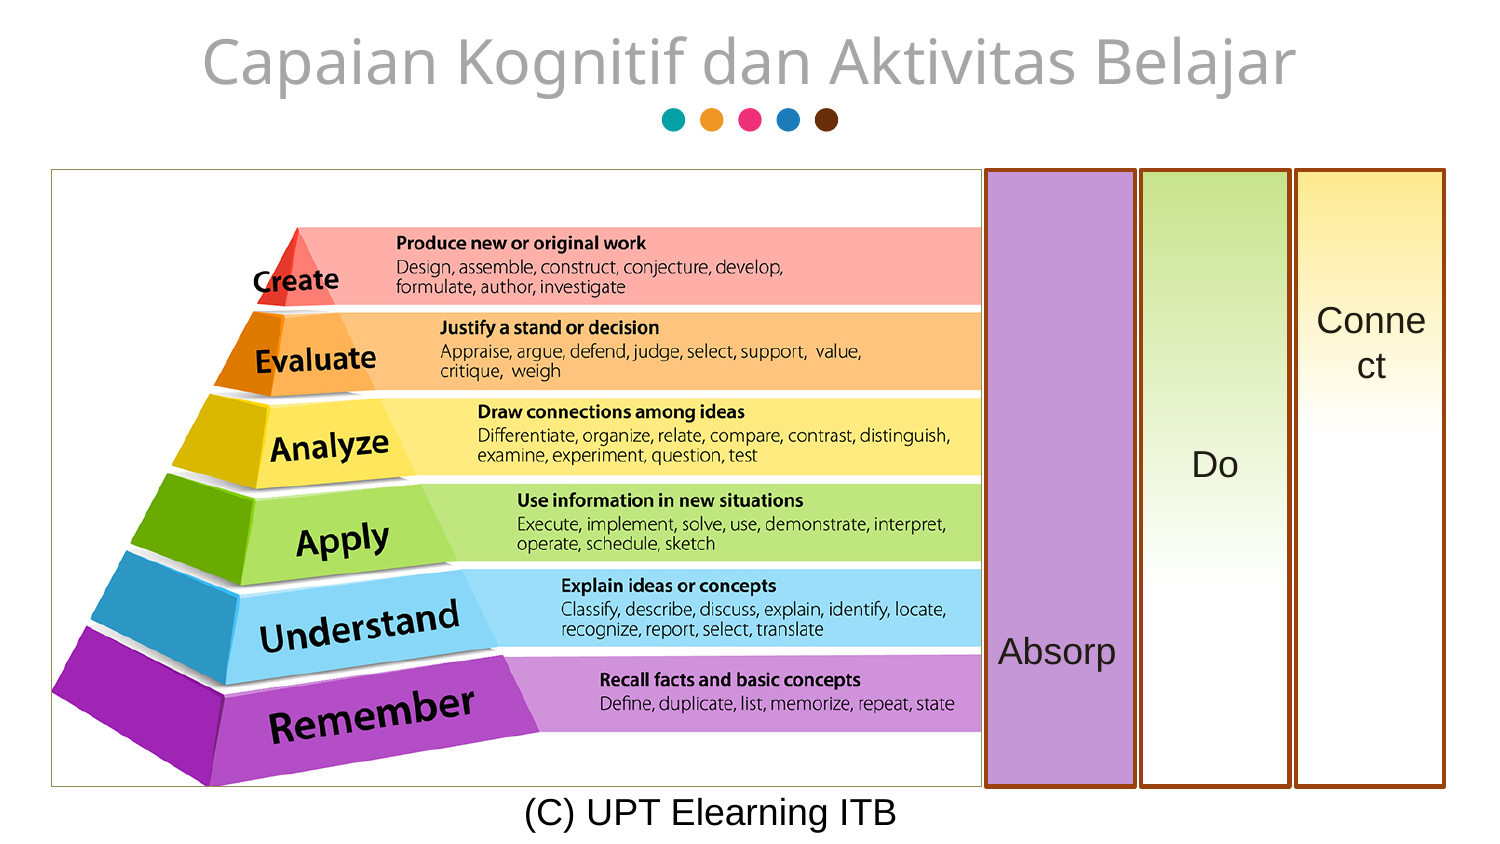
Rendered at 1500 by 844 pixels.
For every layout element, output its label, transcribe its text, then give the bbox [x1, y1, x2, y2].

text_box Capaian Kognitif dan Aktivitas Belajar [127, 16, 1373, 103]
footer (C) UPT Elearning ITB [512, 795, 988, 827]
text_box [661, 107, 839, 132]
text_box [50, 169, 1448, 787]
